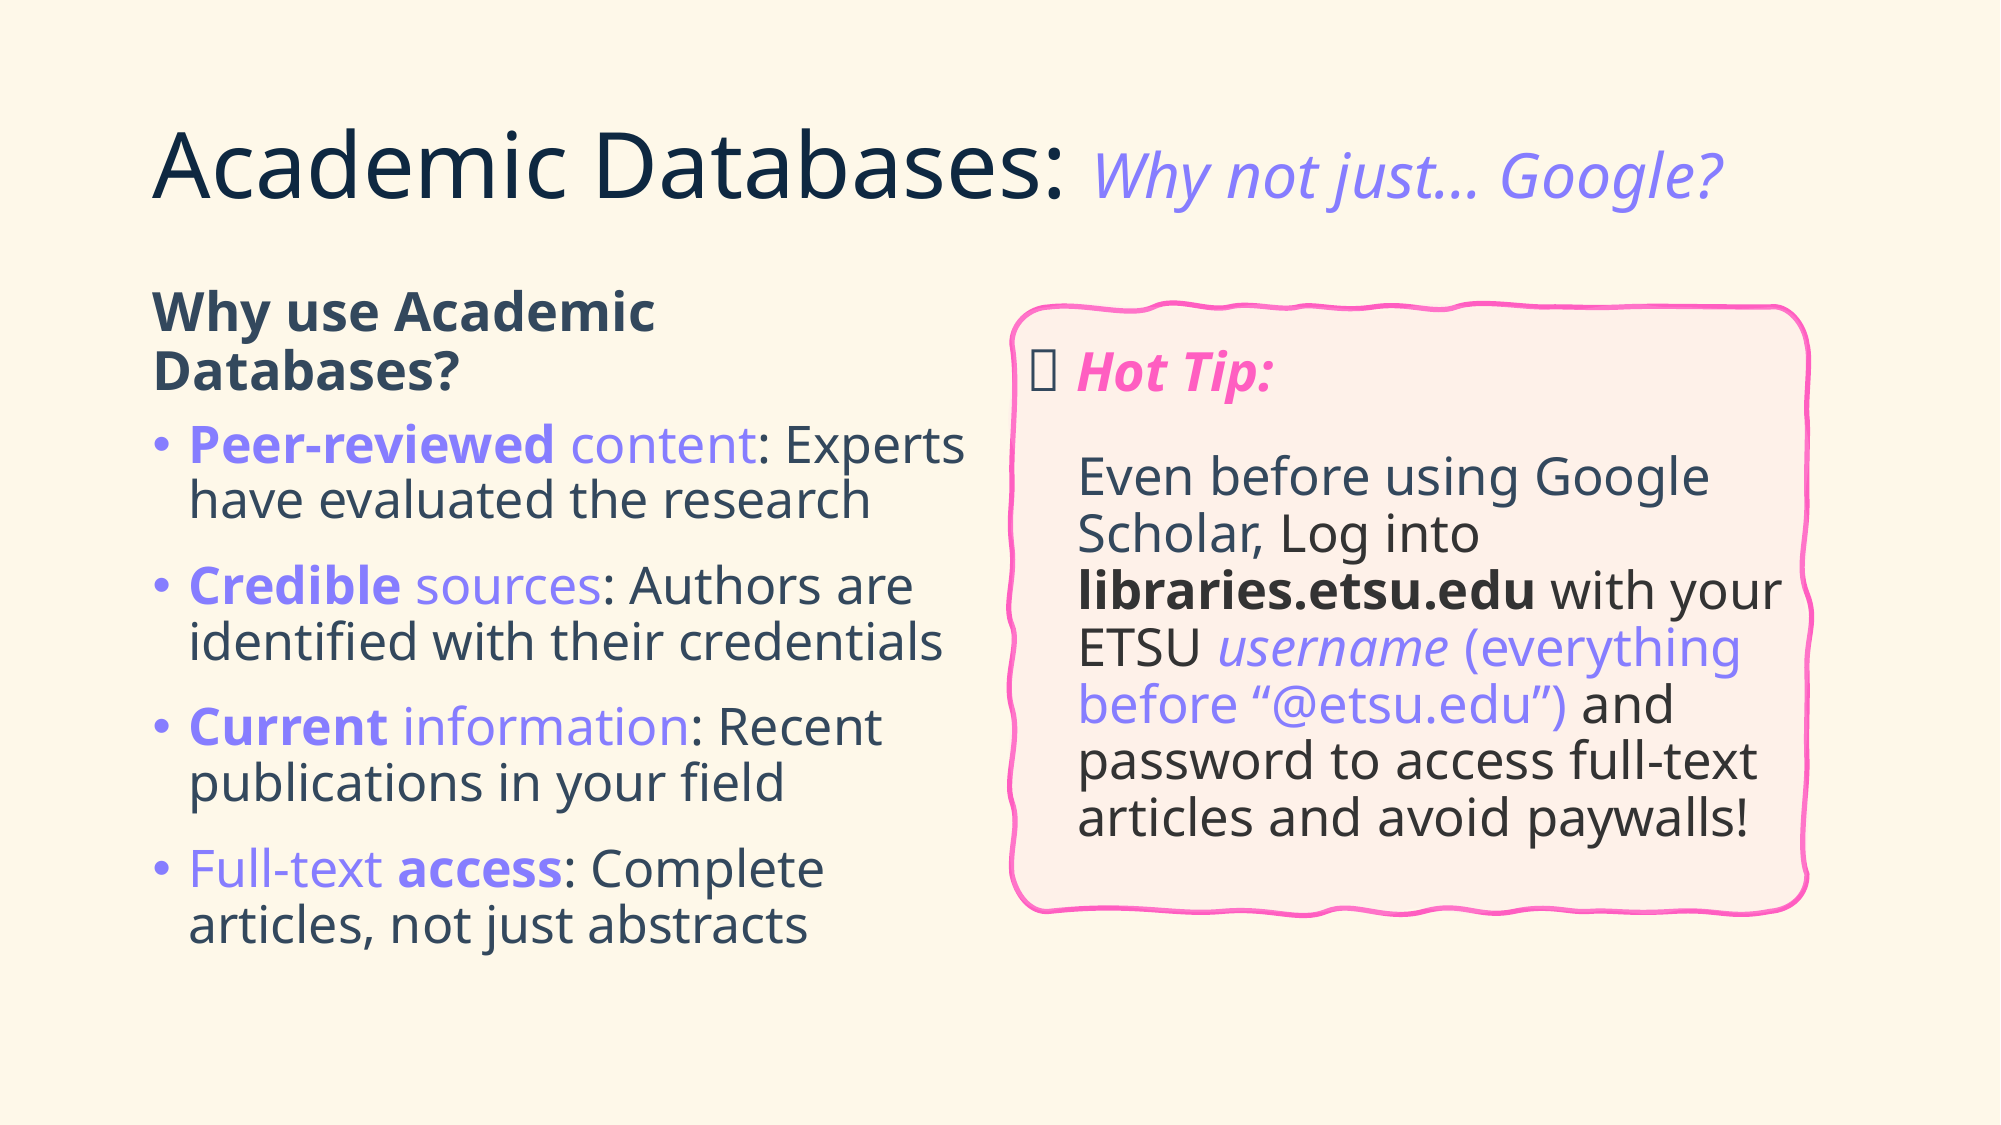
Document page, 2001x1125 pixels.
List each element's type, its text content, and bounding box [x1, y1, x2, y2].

text_box [1807, 588, 1814, 845]
text_box [1154, 301, 1203, 305]
list Why use Academic Databases? [137, 275, 984, 411]
list 💯 Hot Tip: [1011, 305, 1863, 441]
text_box [1007, 441, 1810, 918]
list Peer-reviewed content: Experts have evaluated the research Credible sources: Authors are identified with their credentials Current information: Recent publications in your field Full-text access: Complete articles, not just abstracts [137, 411, 984, 1016]
list Even before using Google Scholar, Log into libraries.etsu.edu with your ETSU username (everything before “@etsu.edu”) and password to access full-text articles and avoid paywalls! [1062, 442, 1807, 879]
text_box [1457, 301, 1533, 305]
title Academic Databases: Why not just… Google? [137, 59, 1863, 278]
